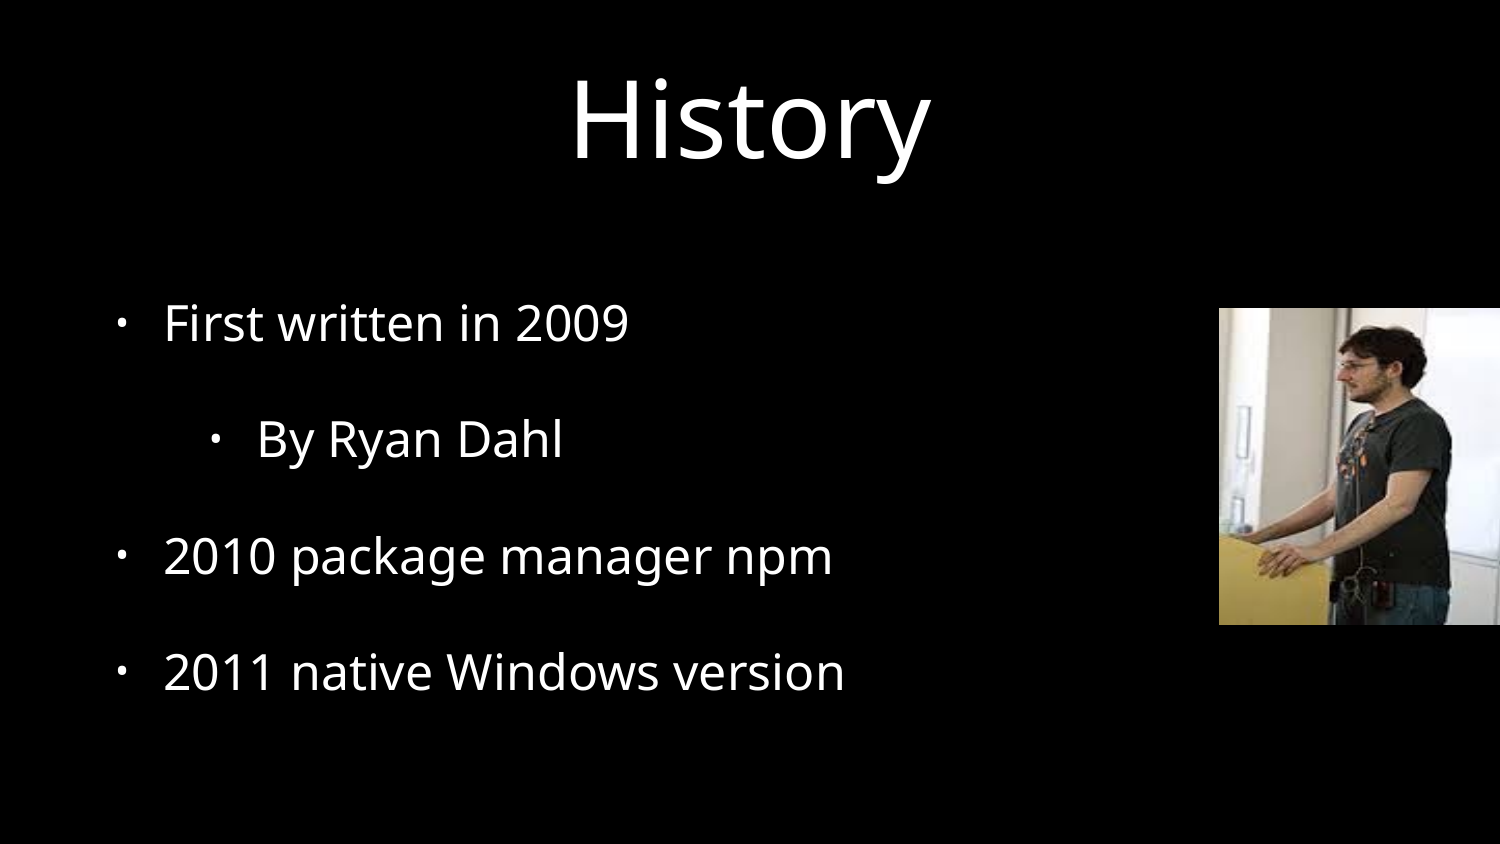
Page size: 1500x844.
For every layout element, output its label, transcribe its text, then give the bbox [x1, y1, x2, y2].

title History [109, 21, 1391, 209]
list First written in 2009 By Ryan Dahl 2010 package manager npm 2011 native Windows version [109, 224, 1391, 768]
picture [1219, 308, 1500, 625]
